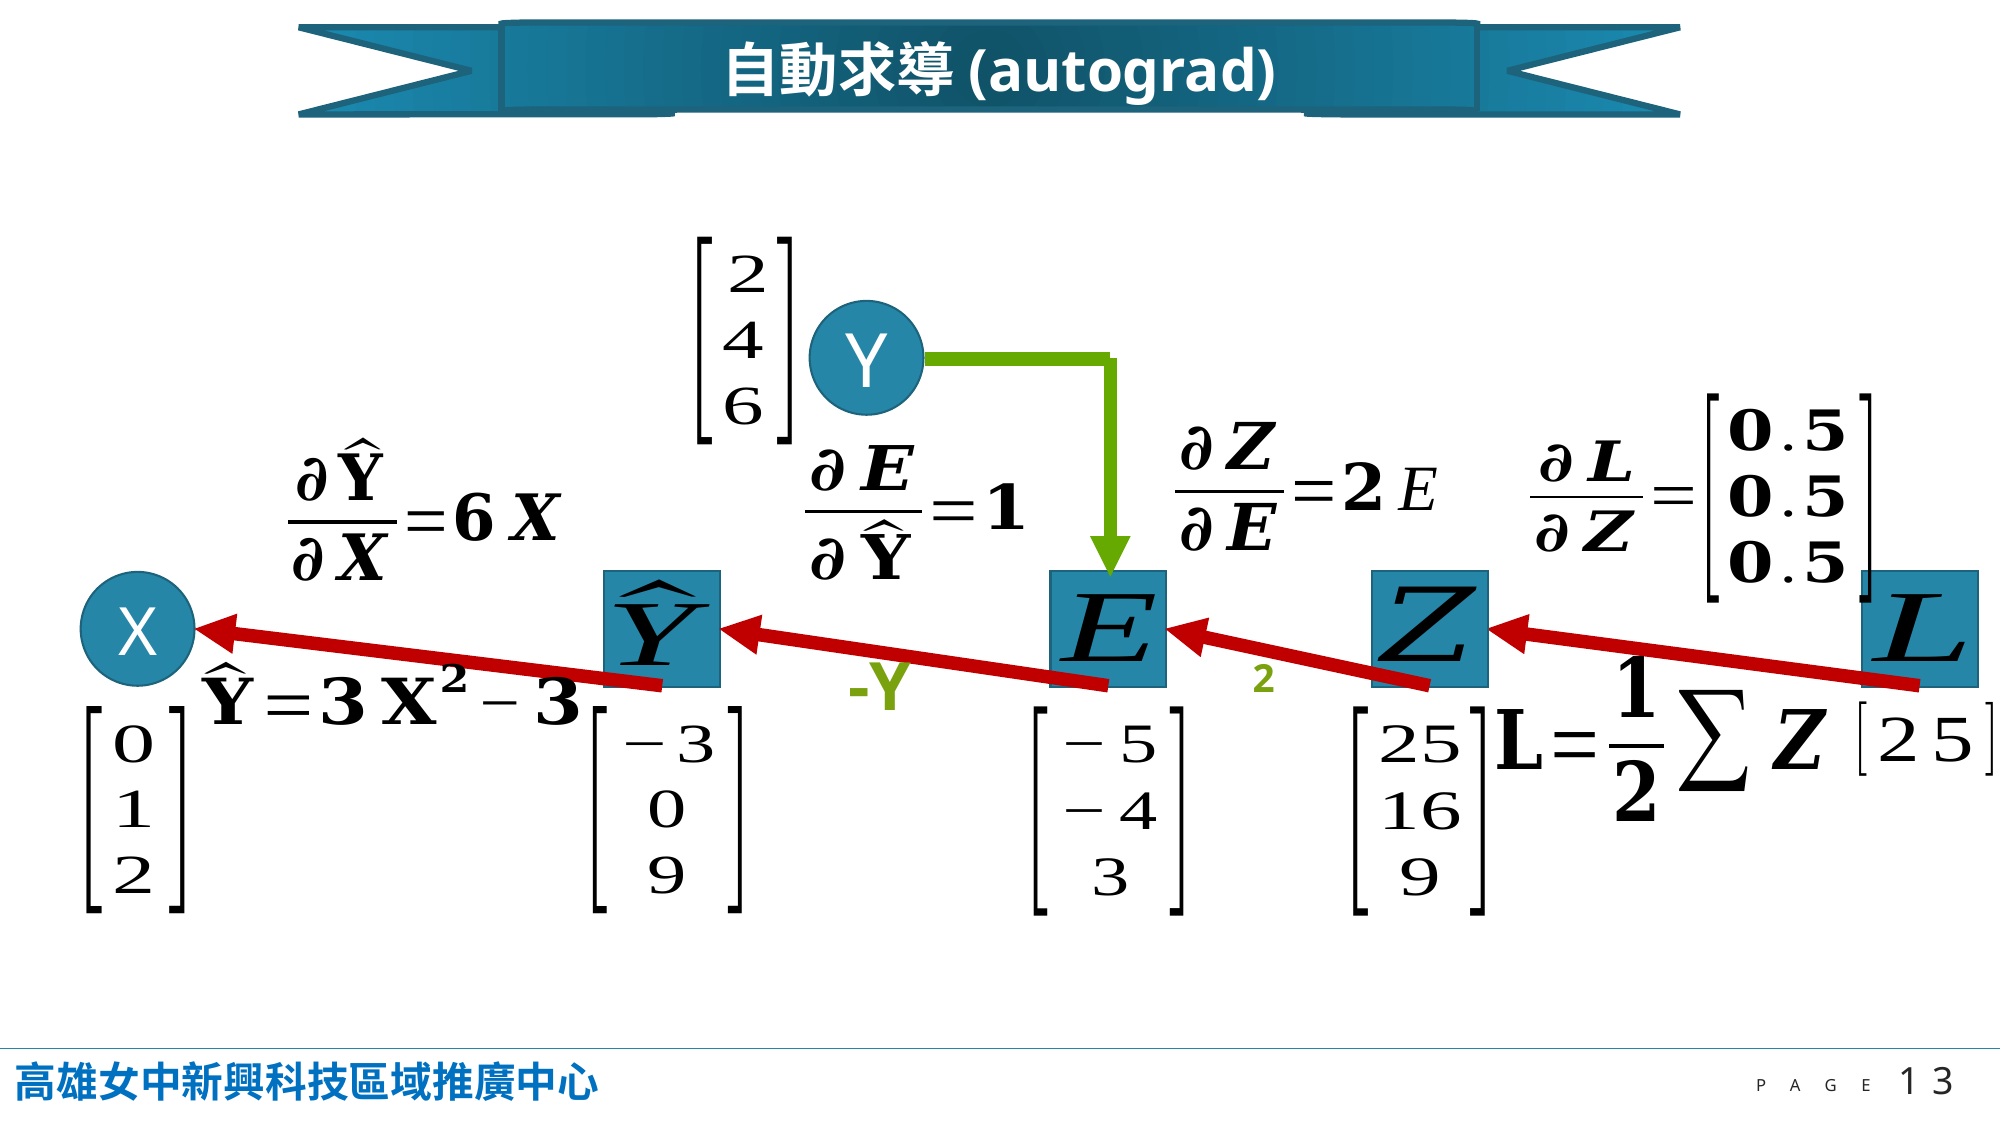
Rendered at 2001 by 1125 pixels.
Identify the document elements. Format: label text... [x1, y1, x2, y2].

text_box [298, 22, 1680, 115]
text_box 高雄女中新興科技區域推廣中心 [0, 1049, 636, 1113]
text_box Y [808, 299, 925, 416]
text_box X [79, 570, 196, 687]
